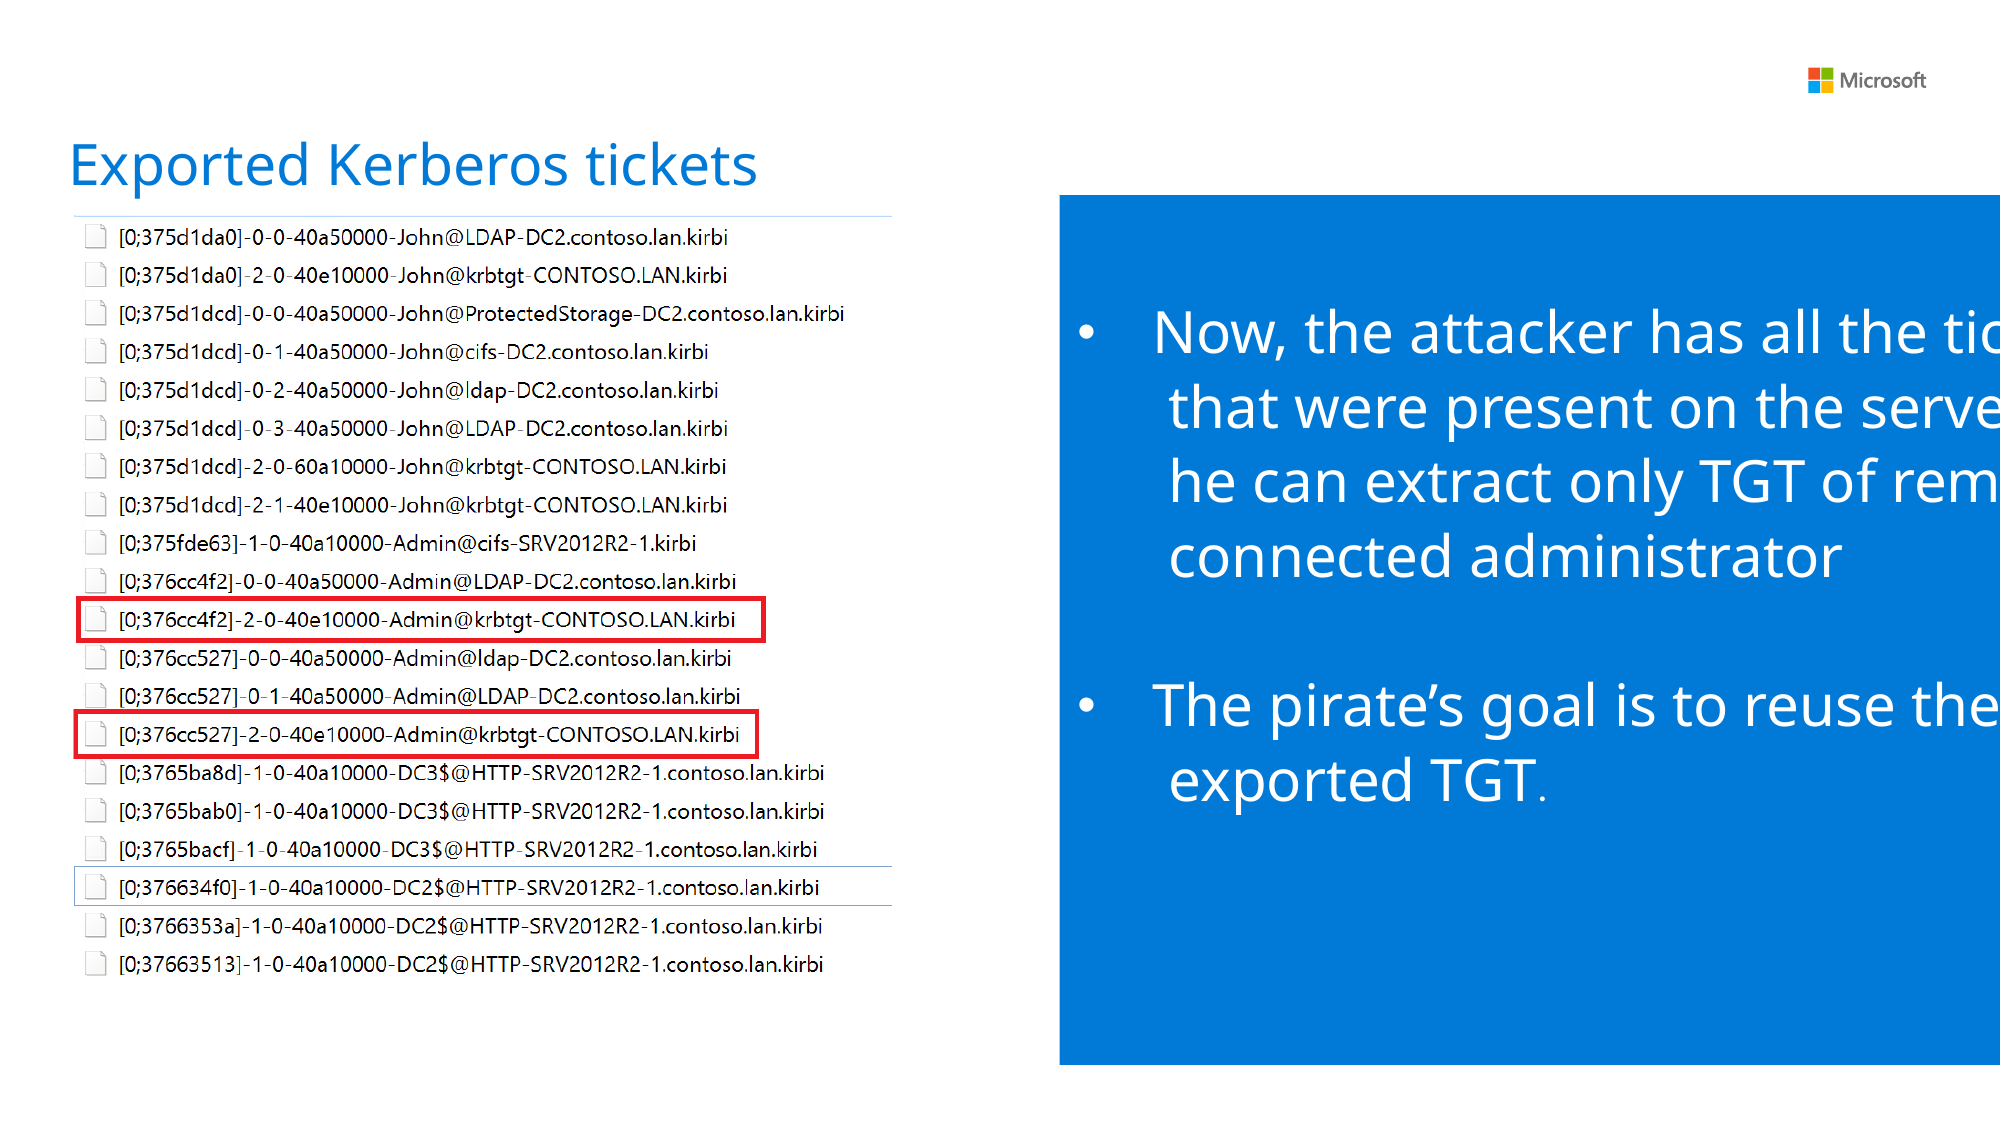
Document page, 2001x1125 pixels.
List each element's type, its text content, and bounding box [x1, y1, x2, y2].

text_box [1059, 195, 2000, 288]
picture [63, 215, 892, 986]
list Exported Kerberos tickets [44, 118, 1930, 196]
text_box Now, the attacker has all the tickets that were present on the server. So, he can extract only TGT of remotely connected administrator The pirate’s goal is to reuse the exported TGT. [1053, 288, 2000, 829]
text_box [1059, 829, 2000, 1065]
